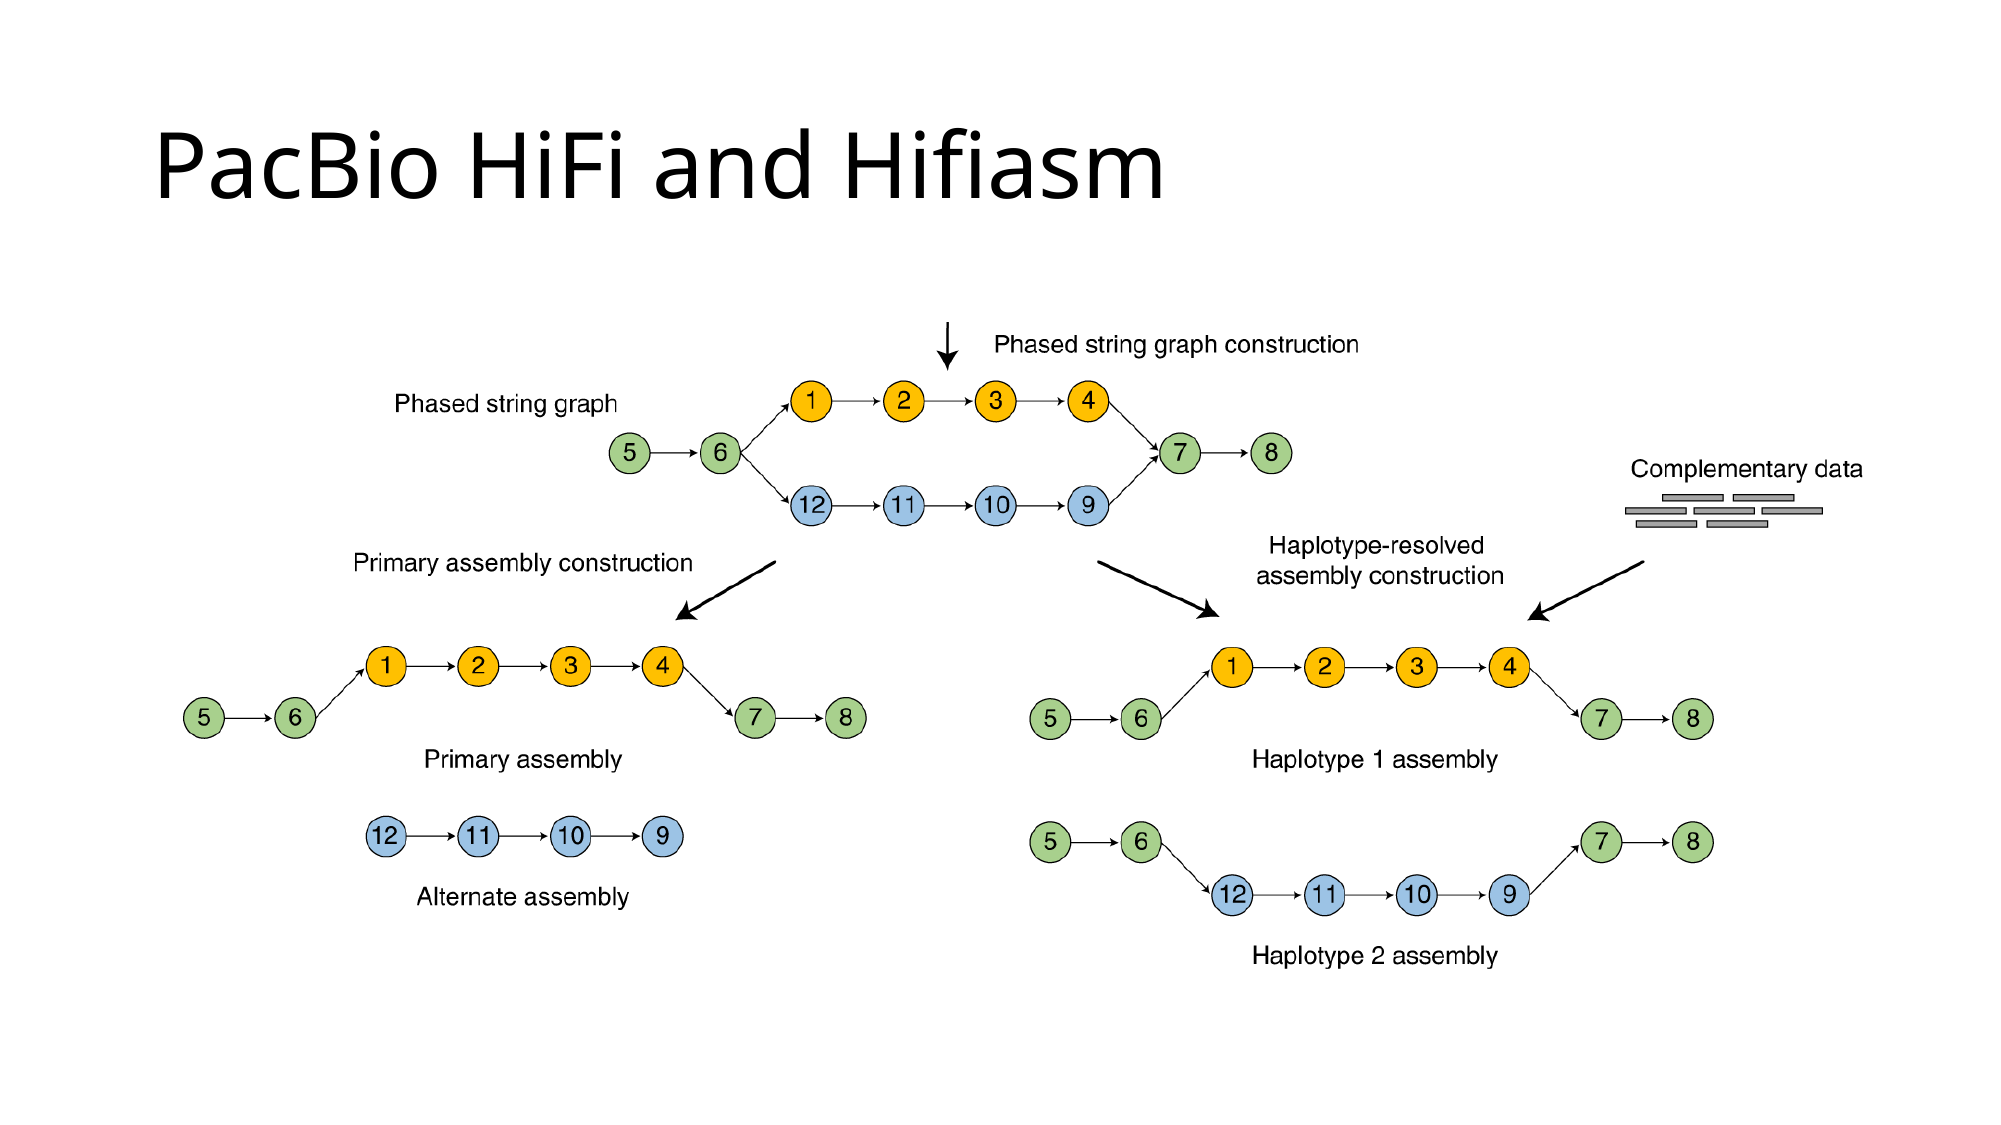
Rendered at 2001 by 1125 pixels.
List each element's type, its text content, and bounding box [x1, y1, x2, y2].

title PacBio HiFi and Hifiasm [137, 59, 1863, 278]
picture [182, 321, 1864, 975]
